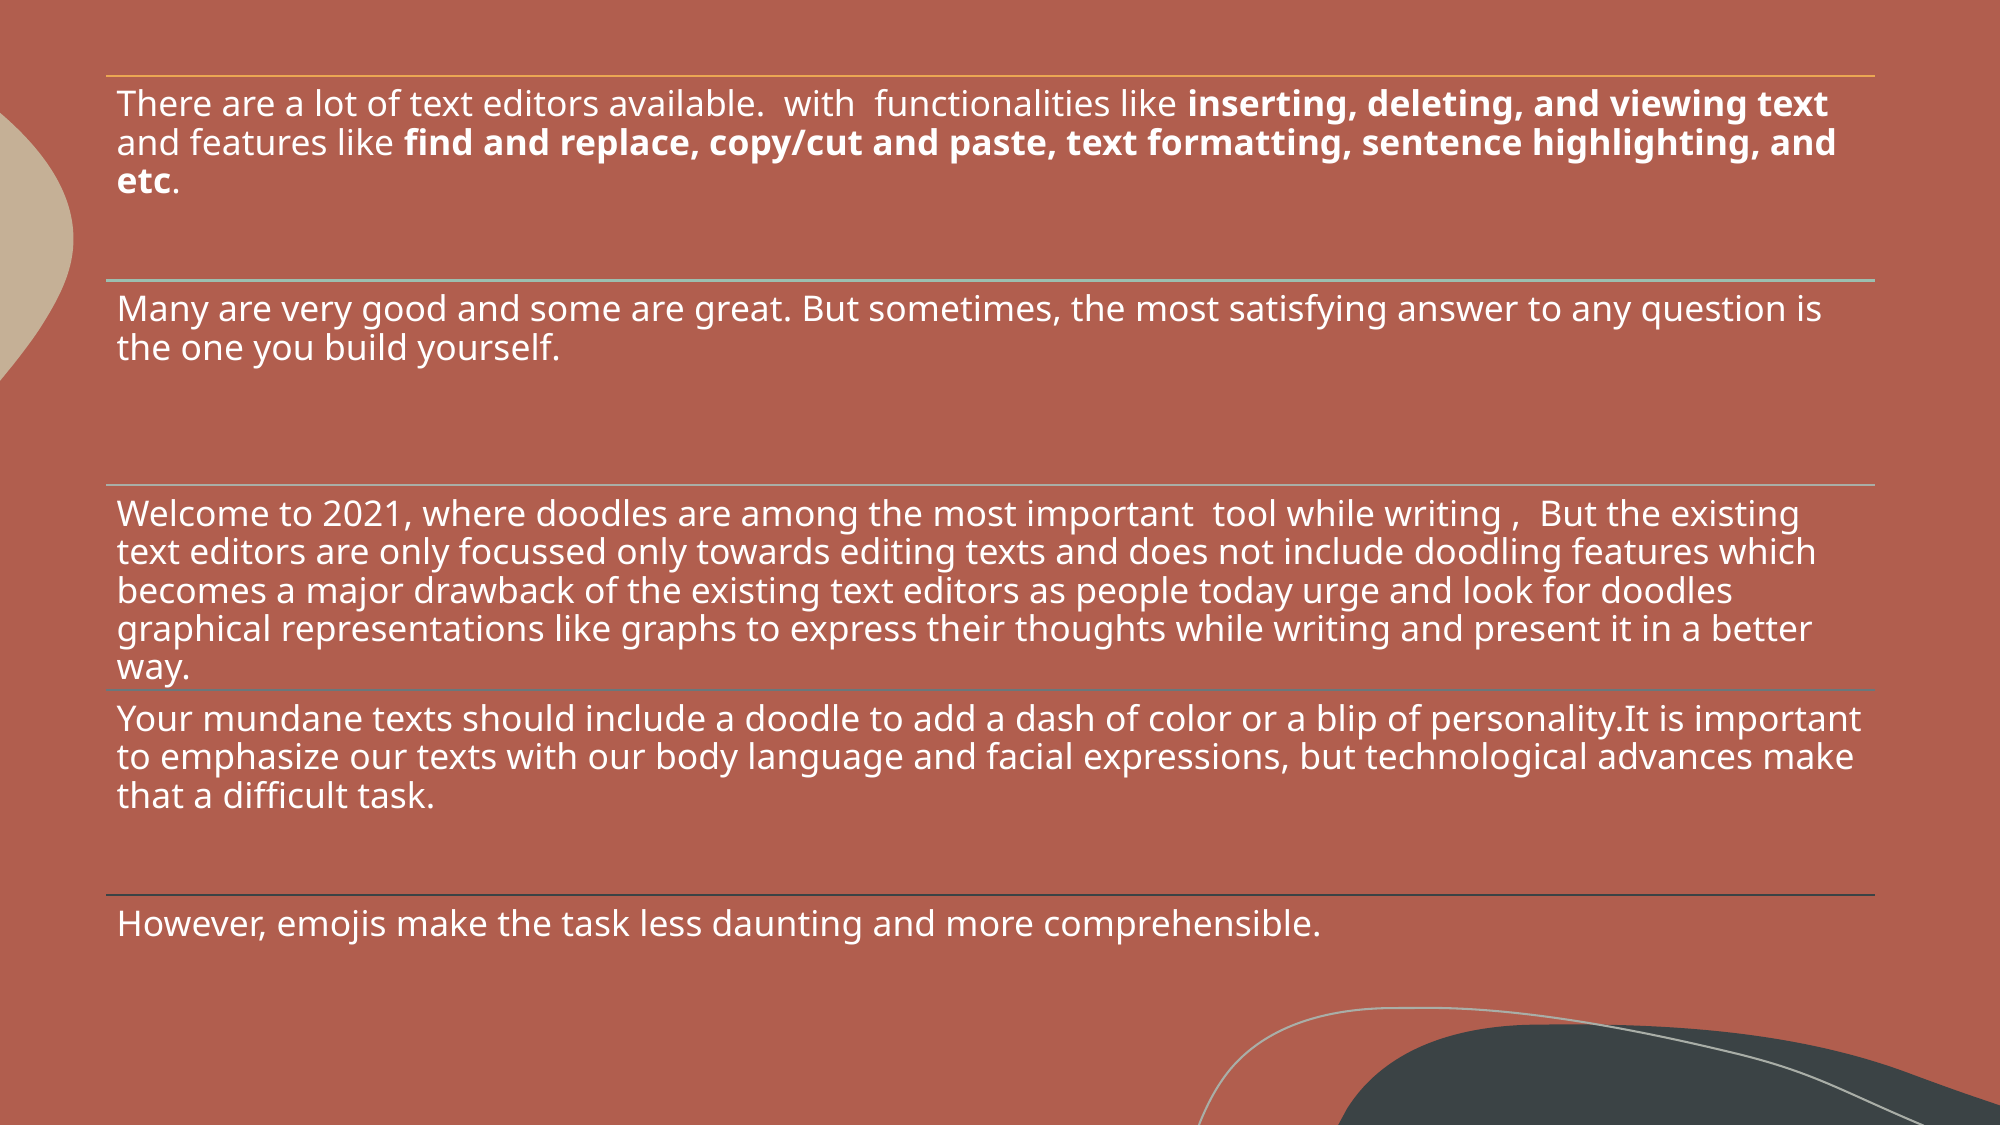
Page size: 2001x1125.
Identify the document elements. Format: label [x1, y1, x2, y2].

text_box [105, 75, 1876, 1101]
